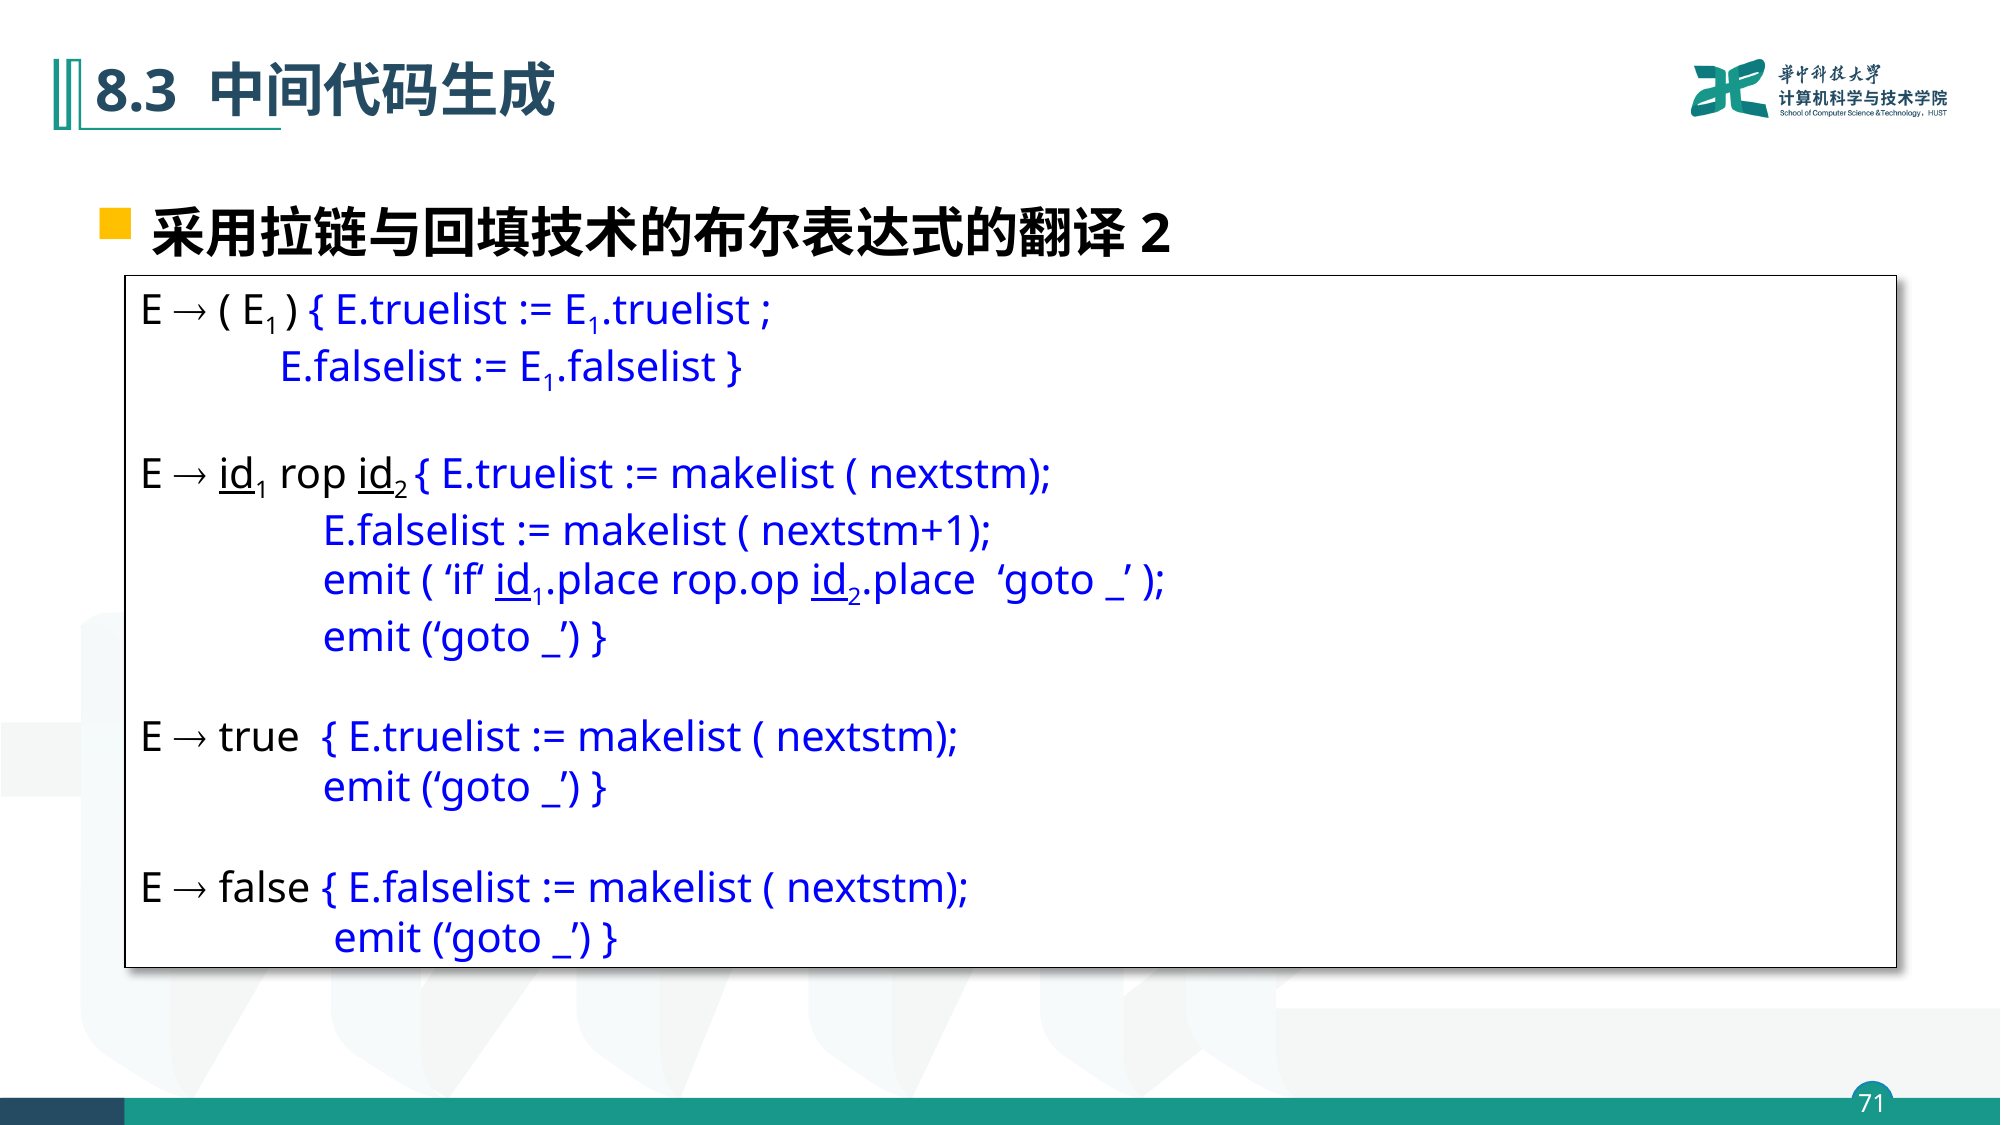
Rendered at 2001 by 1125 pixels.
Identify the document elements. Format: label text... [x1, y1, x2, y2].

title 8.3 中间代码生成 [80, 42, 1805, 144]
list 采用拉链与回填技术的布尔表达式的翻译2 [80, 157, 1890, 296]
text_box E  ( E1 ) { E.truelist := E1.truelist ; E.falselist := E1.falselist } E  id1 rop id2 { E.truelist := makelist ( nextstm); E.falselist := makelist ( nextstm+1); emit ( ‘if‘ id1.place rop.op id2.place ‘goto _’ ); emit (‘goto _’) } E  true { E.truelist := makelist ( nextstm); emit (‘goto _’) } E  false { E.falselist := makelist ( nextstm); emit (‘goto _’) } [124, 275, 1897, 968]
picture [1805, 59, 1947, 118]
